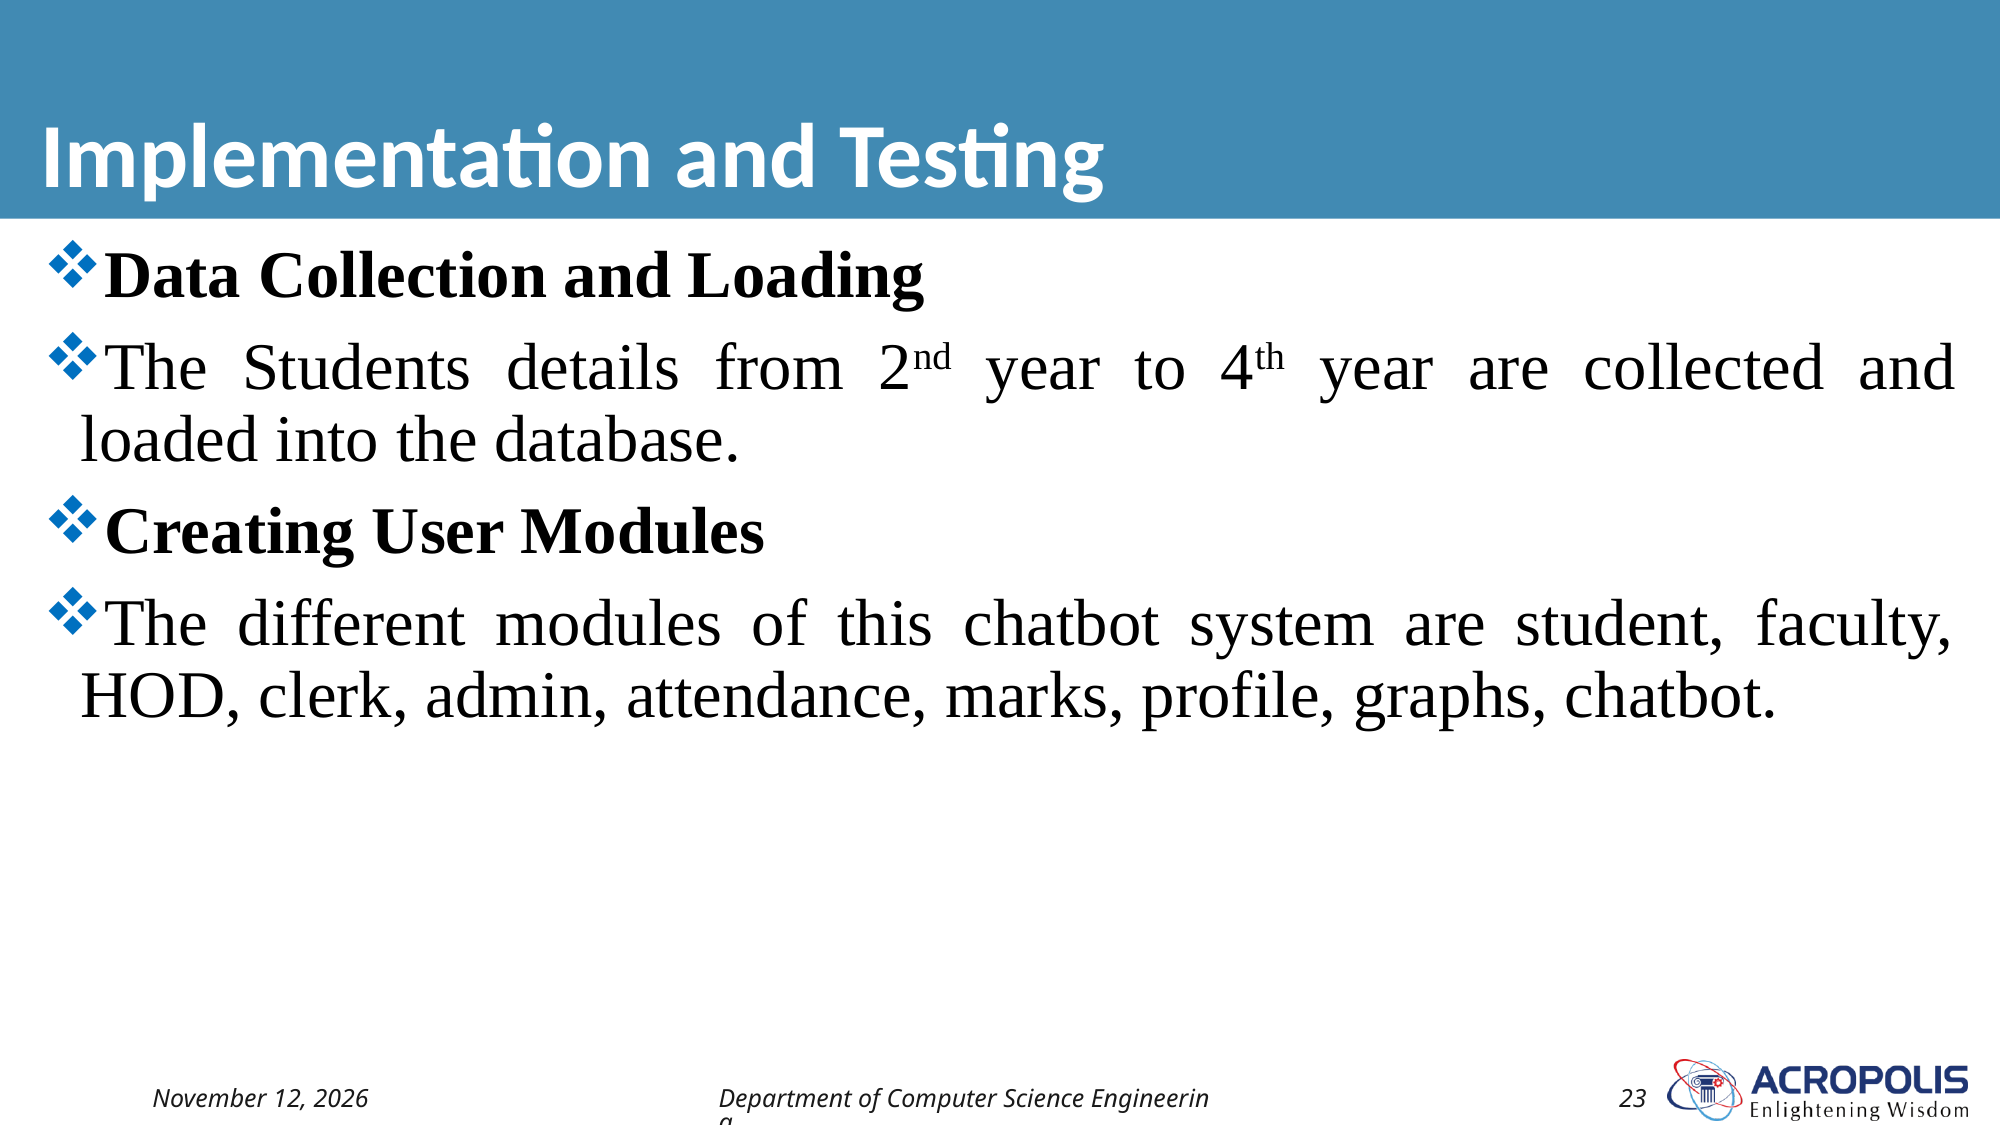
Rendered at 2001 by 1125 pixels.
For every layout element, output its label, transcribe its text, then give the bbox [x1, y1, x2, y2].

title Implementation and Testing [25, 0, 1974, 214]
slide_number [137, 1076, 663, 1122]
picture [1667, 1072, 1968, 1121]
slide_number 23 [1436, 1076, 1662, 1122]
footer Department of Computer Science Engineering [703, 1076, 1229, 1122]
list Data Collection and Loading The Students details from 2nd year to 4th year are collected and loaded into the database. Creating User Modules The different modules of this chatbot system are student, faculty, HOD, clerk, admin, attendance, marks, profile, graphs, chatbot. [28, 232, 1972, 1072]
